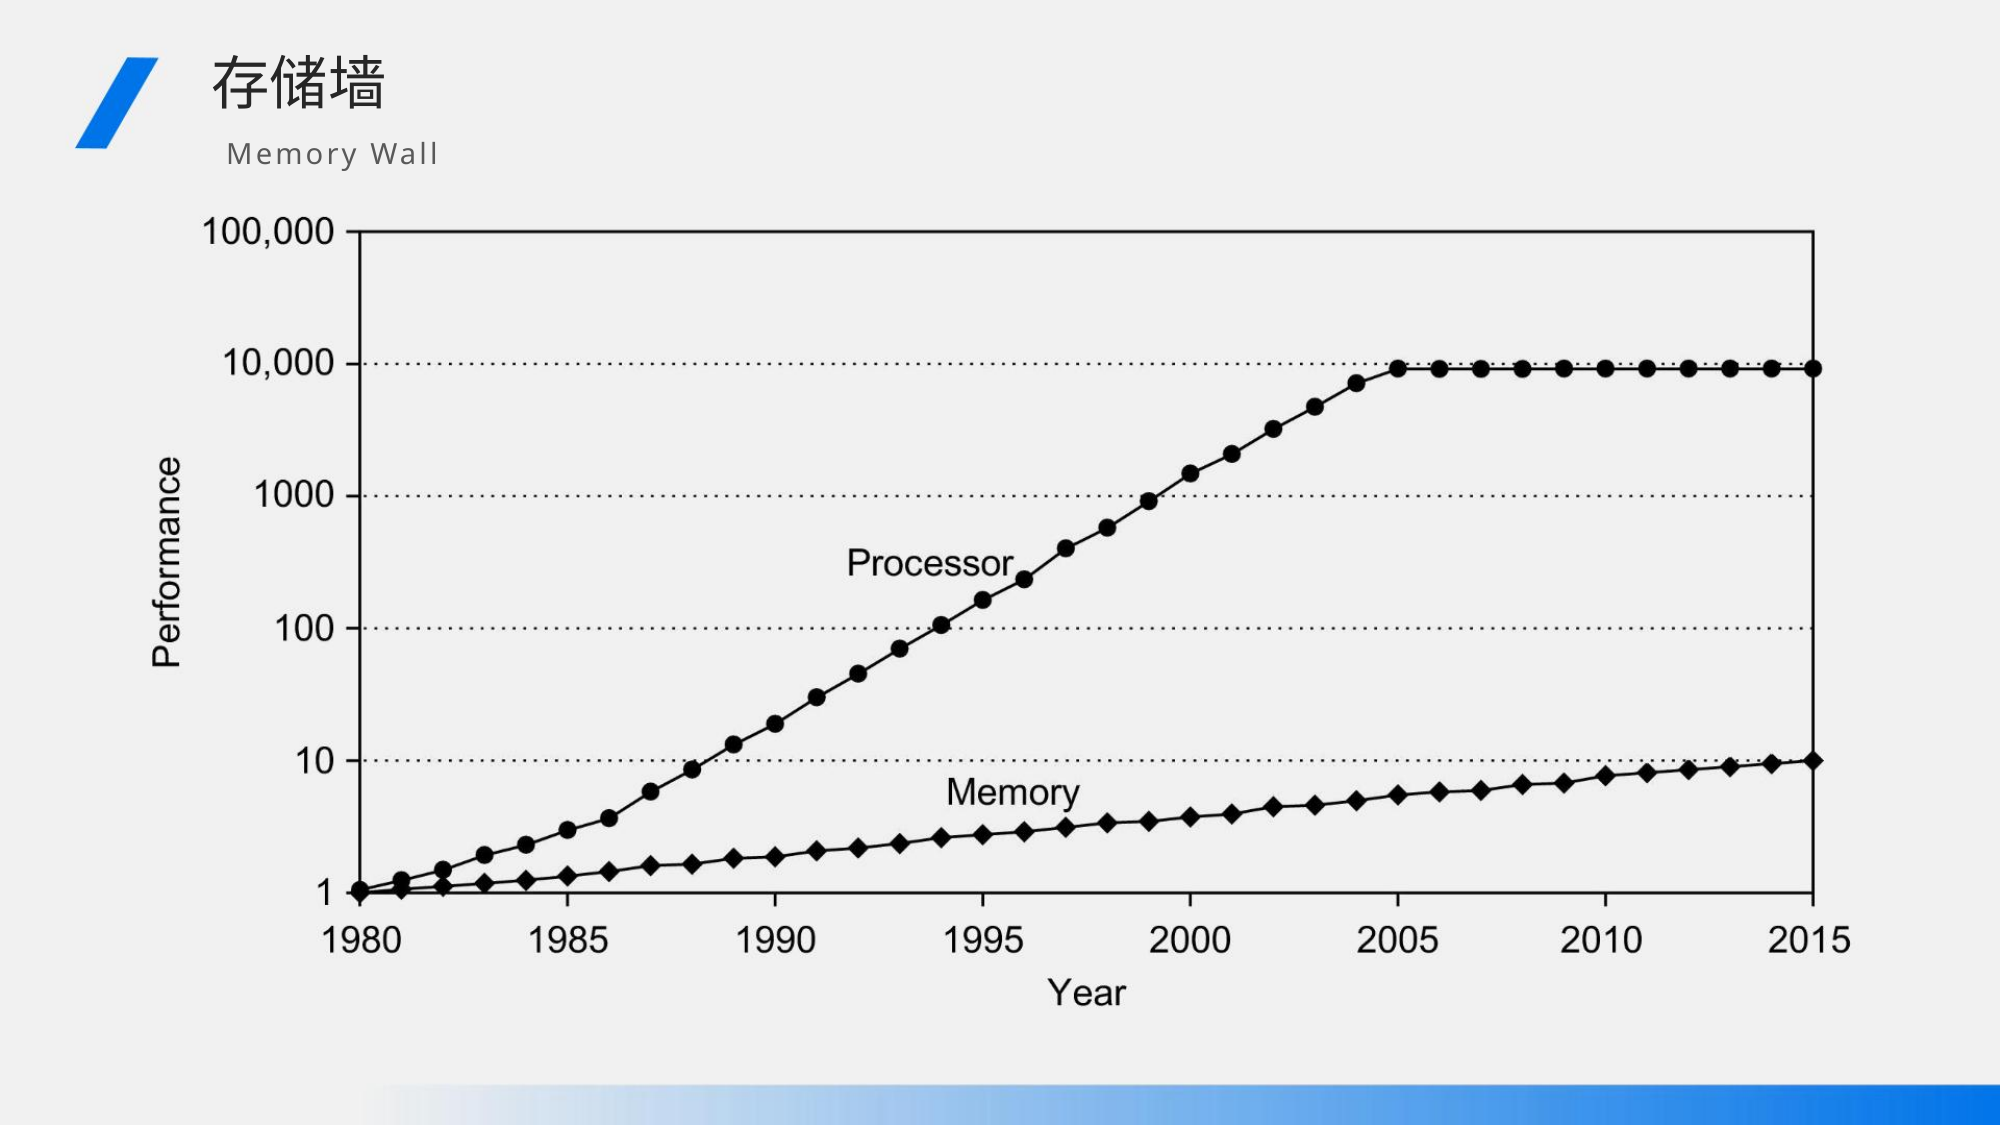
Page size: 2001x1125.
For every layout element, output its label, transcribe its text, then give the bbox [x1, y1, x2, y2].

text_box [0, 0, 2000, 1125]
text_box Memory Wall [226, 141, 443, 171]
text_box 存储墙 [211, 58, 412, 117]
